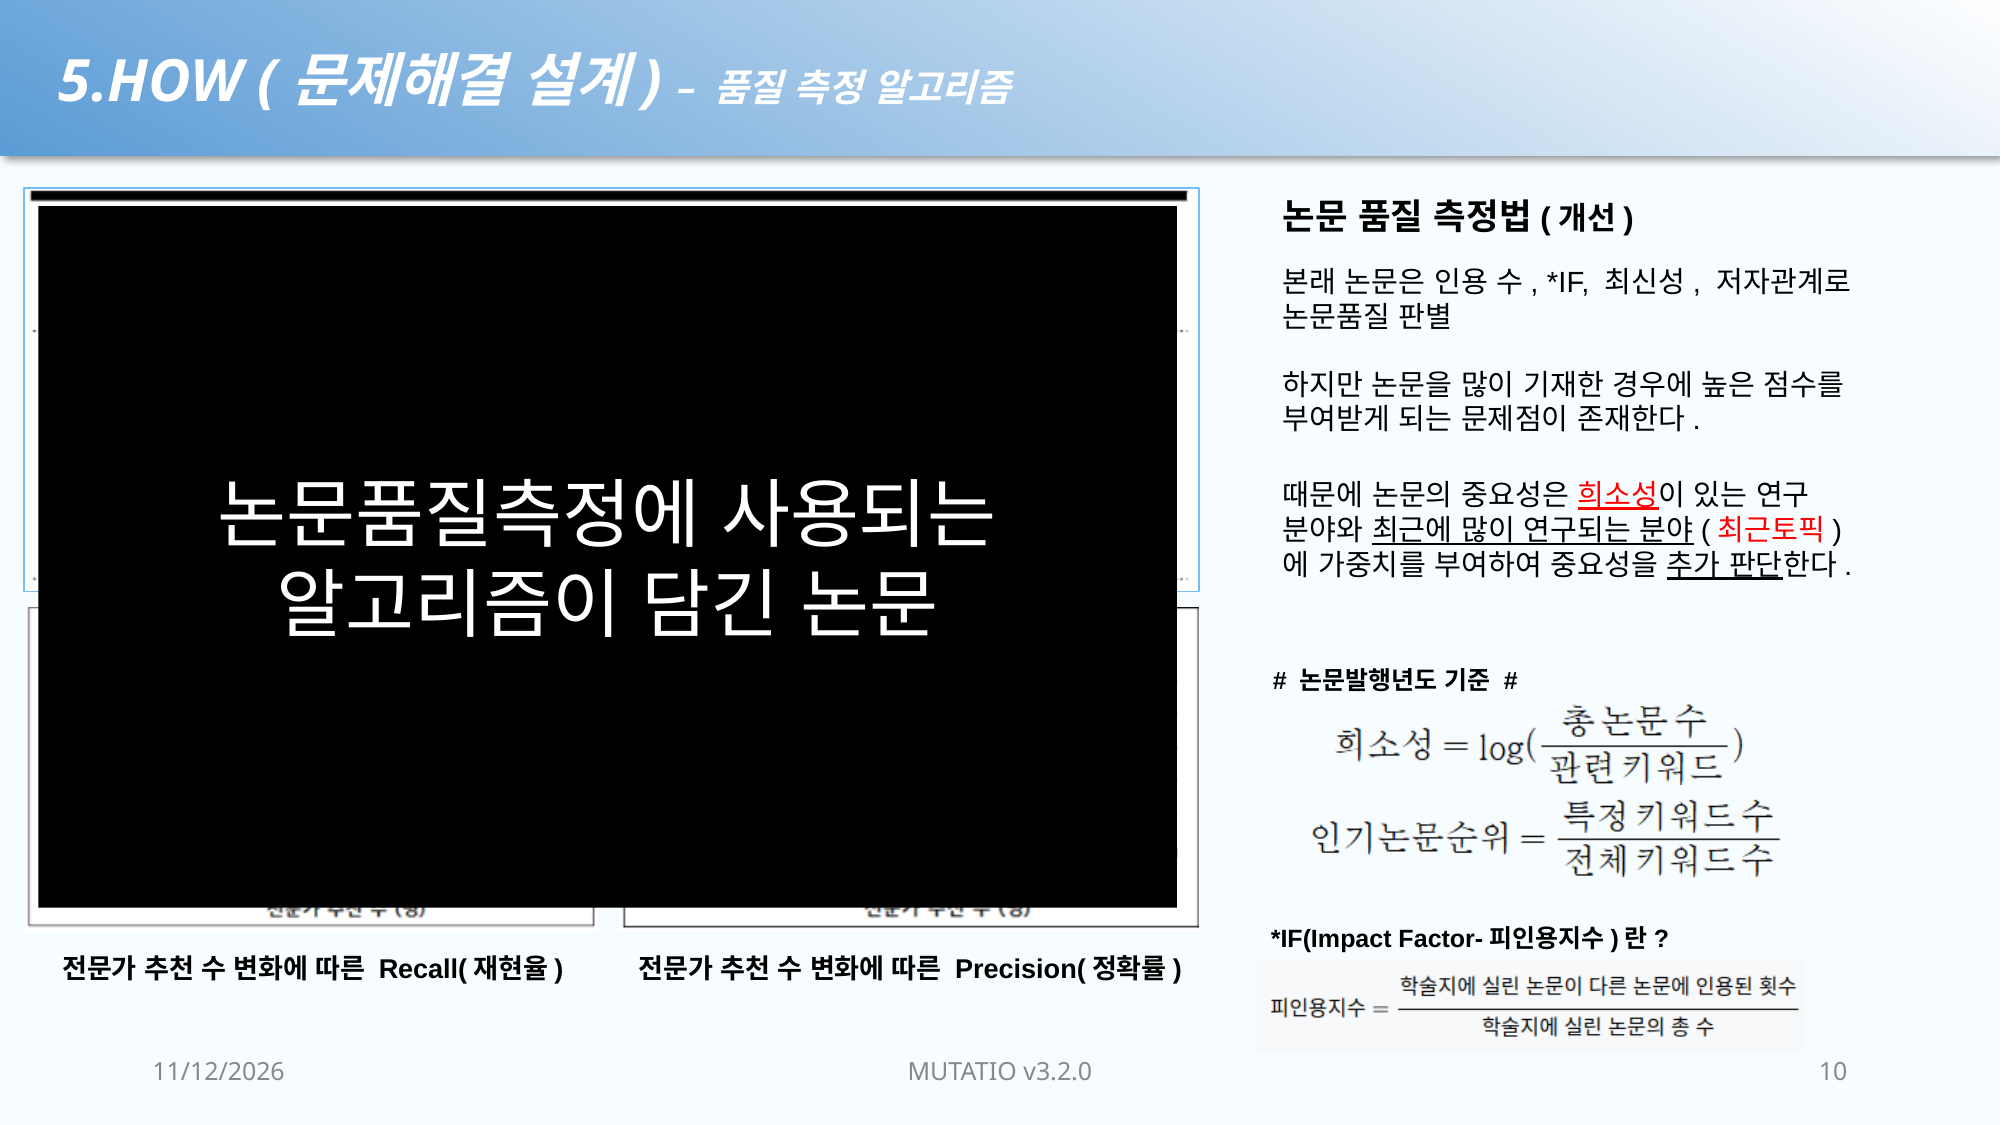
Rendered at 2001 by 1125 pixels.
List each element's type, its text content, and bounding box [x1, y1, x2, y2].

text_box 논문 품질 측정법(개선) [1267, 179, 1871, 252]
text_box 하지만 논문을 많이 기재한 경우에 높은 점수를 부여받게 되는 문제점이 존재한다. [1267, 350, 1871, 451]
slide_number 10 [1412, 1042, 1863, 1103]
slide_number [137, 1042, 588, 1103]
picture [619, 606, 1199, 931]
text_box 본래 논문은 인용 수, *IF, 최신성, 저자관계로 논문품질 판별 [1267, 252, 1871, 349]
text_box [0, 0, 2000, 75]
text_box 전문가 추천 수 변화에 따른 Recall(재현율) [38, 939, 588, 999]
picture [1255, 958, 1805, 1053]
text_box # 논문발행년도 기준 # [1257, 649, 1563, 710]
text_box 5.HOW (문제해결 설계) – 품질 측정 알고리즘 [0, 75, 2000, 156]
picture [1311, 796, 1794, 883]
text_box 논문품질측정에 사용되는 알고리즘이 담긴 논문 [38, 600, 1177, 908]
picture [1333, 702, 1756, 785]
text_box 때문에 논문의 중요성은 희소성이 있는 연구 분야와 최근에 많이 연구되는 분야(최근토픽)에 가중치를 부여하여 중요성을 추가 판단한다. [1267, 461, 1873, 596]
text_box 전문가 추천 수 변화에 따른 Precision(정확률) [615, 936, 1206, 999]
picture [24, 188, 1199, 592]
picture [25, 607, 598, 932]
footer MUTATIO v3.2.0 [662, 1042, 1338, 1103]
text_box *IF(Impact Factor-피인용지수)란? [1255, 907, 1748, 957]
